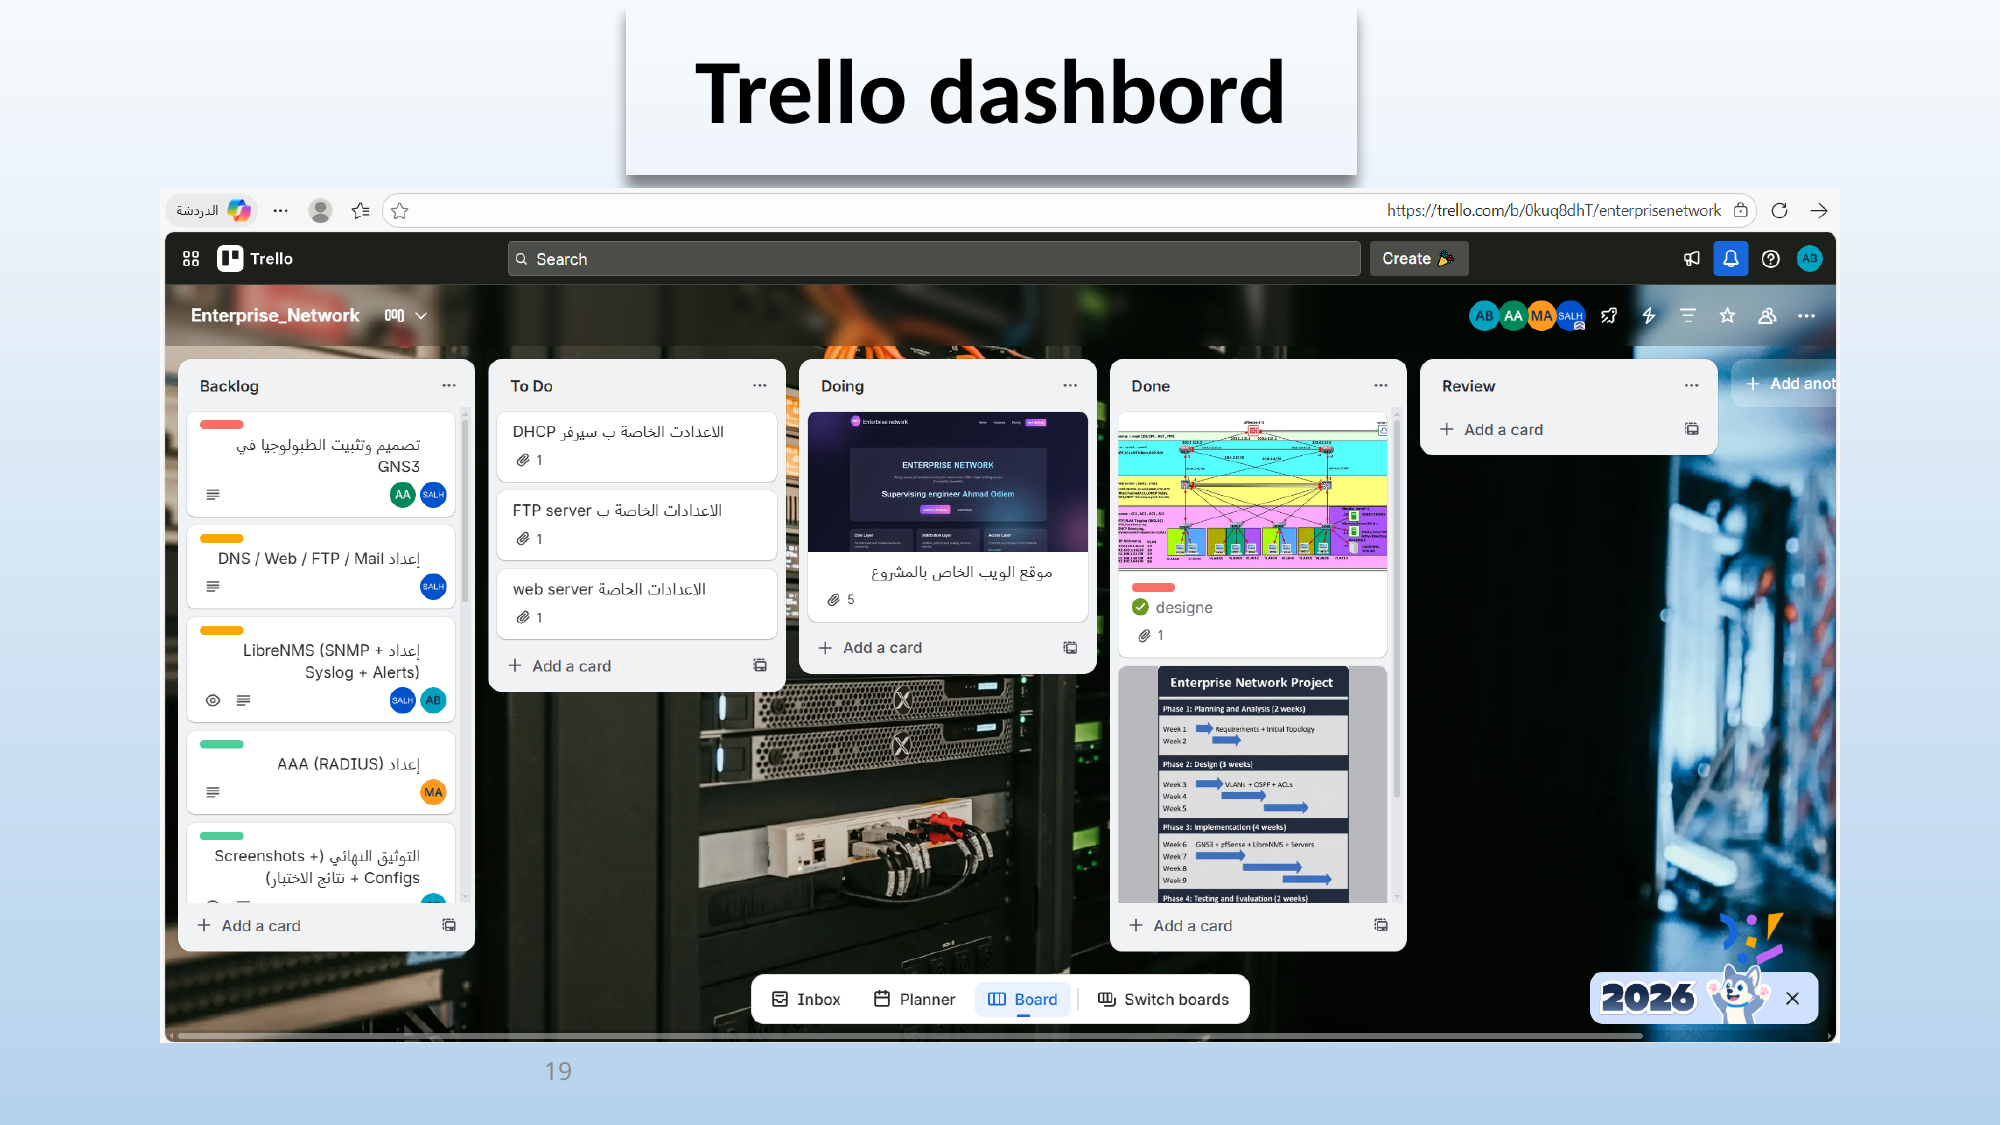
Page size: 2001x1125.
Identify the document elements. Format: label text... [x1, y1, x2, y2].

slide_number 19 [137, 1042, 588, 1103]
picture [1742, 1035, 1757, 1043]
text_box Trello dashbord [625, 0, 1358, 175]
picture [160, 188, 1840, 1043]
